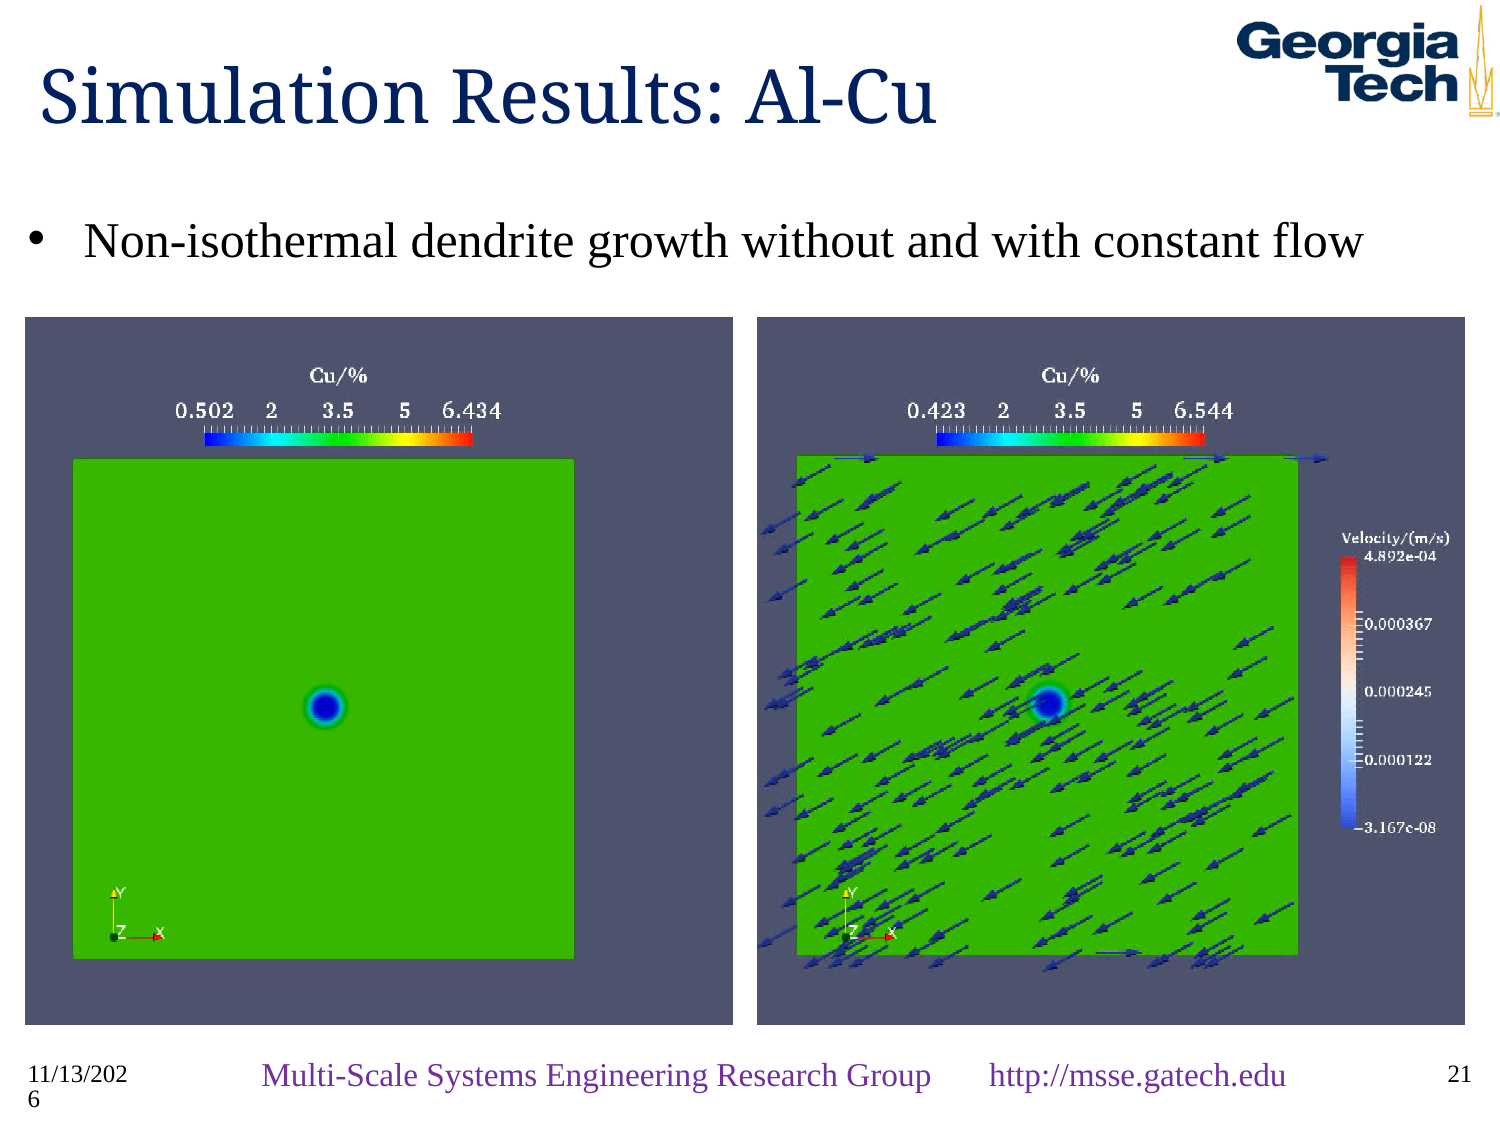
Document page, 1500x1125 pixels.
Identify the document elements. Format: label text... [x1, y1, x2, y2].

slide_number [12, 1042, 150, 1103]
slide_number 21 [1412, 1042, 1488, 1103]
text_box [24, 316, 734, 1026]
footer Multi-Scale Systems Engineering Research Group http://msse.gatech.edu [237, 1042, 1313, 1103]
title Simulation Results: Al-Cu [24, 1, 1213, 188]
list Non-isothermal dendrite growth without and with constant flow [12, 200, 1488, 1025]
picture [1237, 1, 1500, 121]
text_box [755, 316, 1466, 1026]
